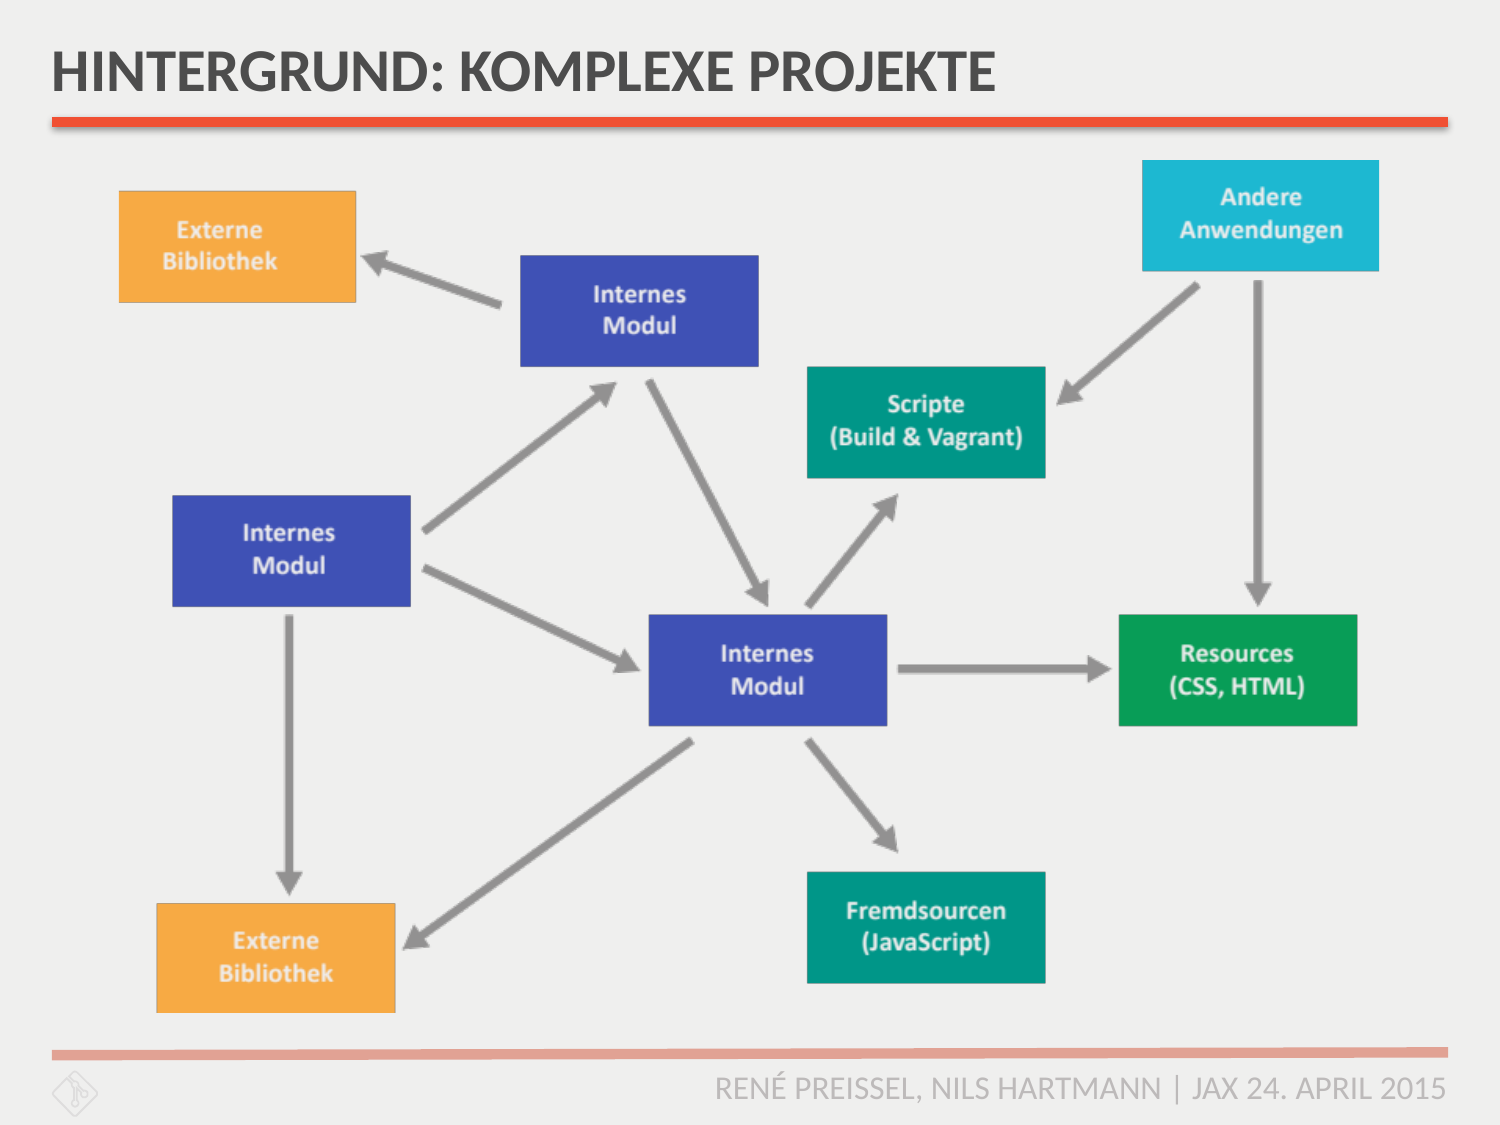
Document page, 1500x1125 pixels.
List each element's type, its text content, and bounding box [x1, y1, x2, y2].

title HINTERGRUND: KOMPLEXE PROJEKTE [51, 30, 1449, 104]
picture [118, 160, 1380, 1014]
